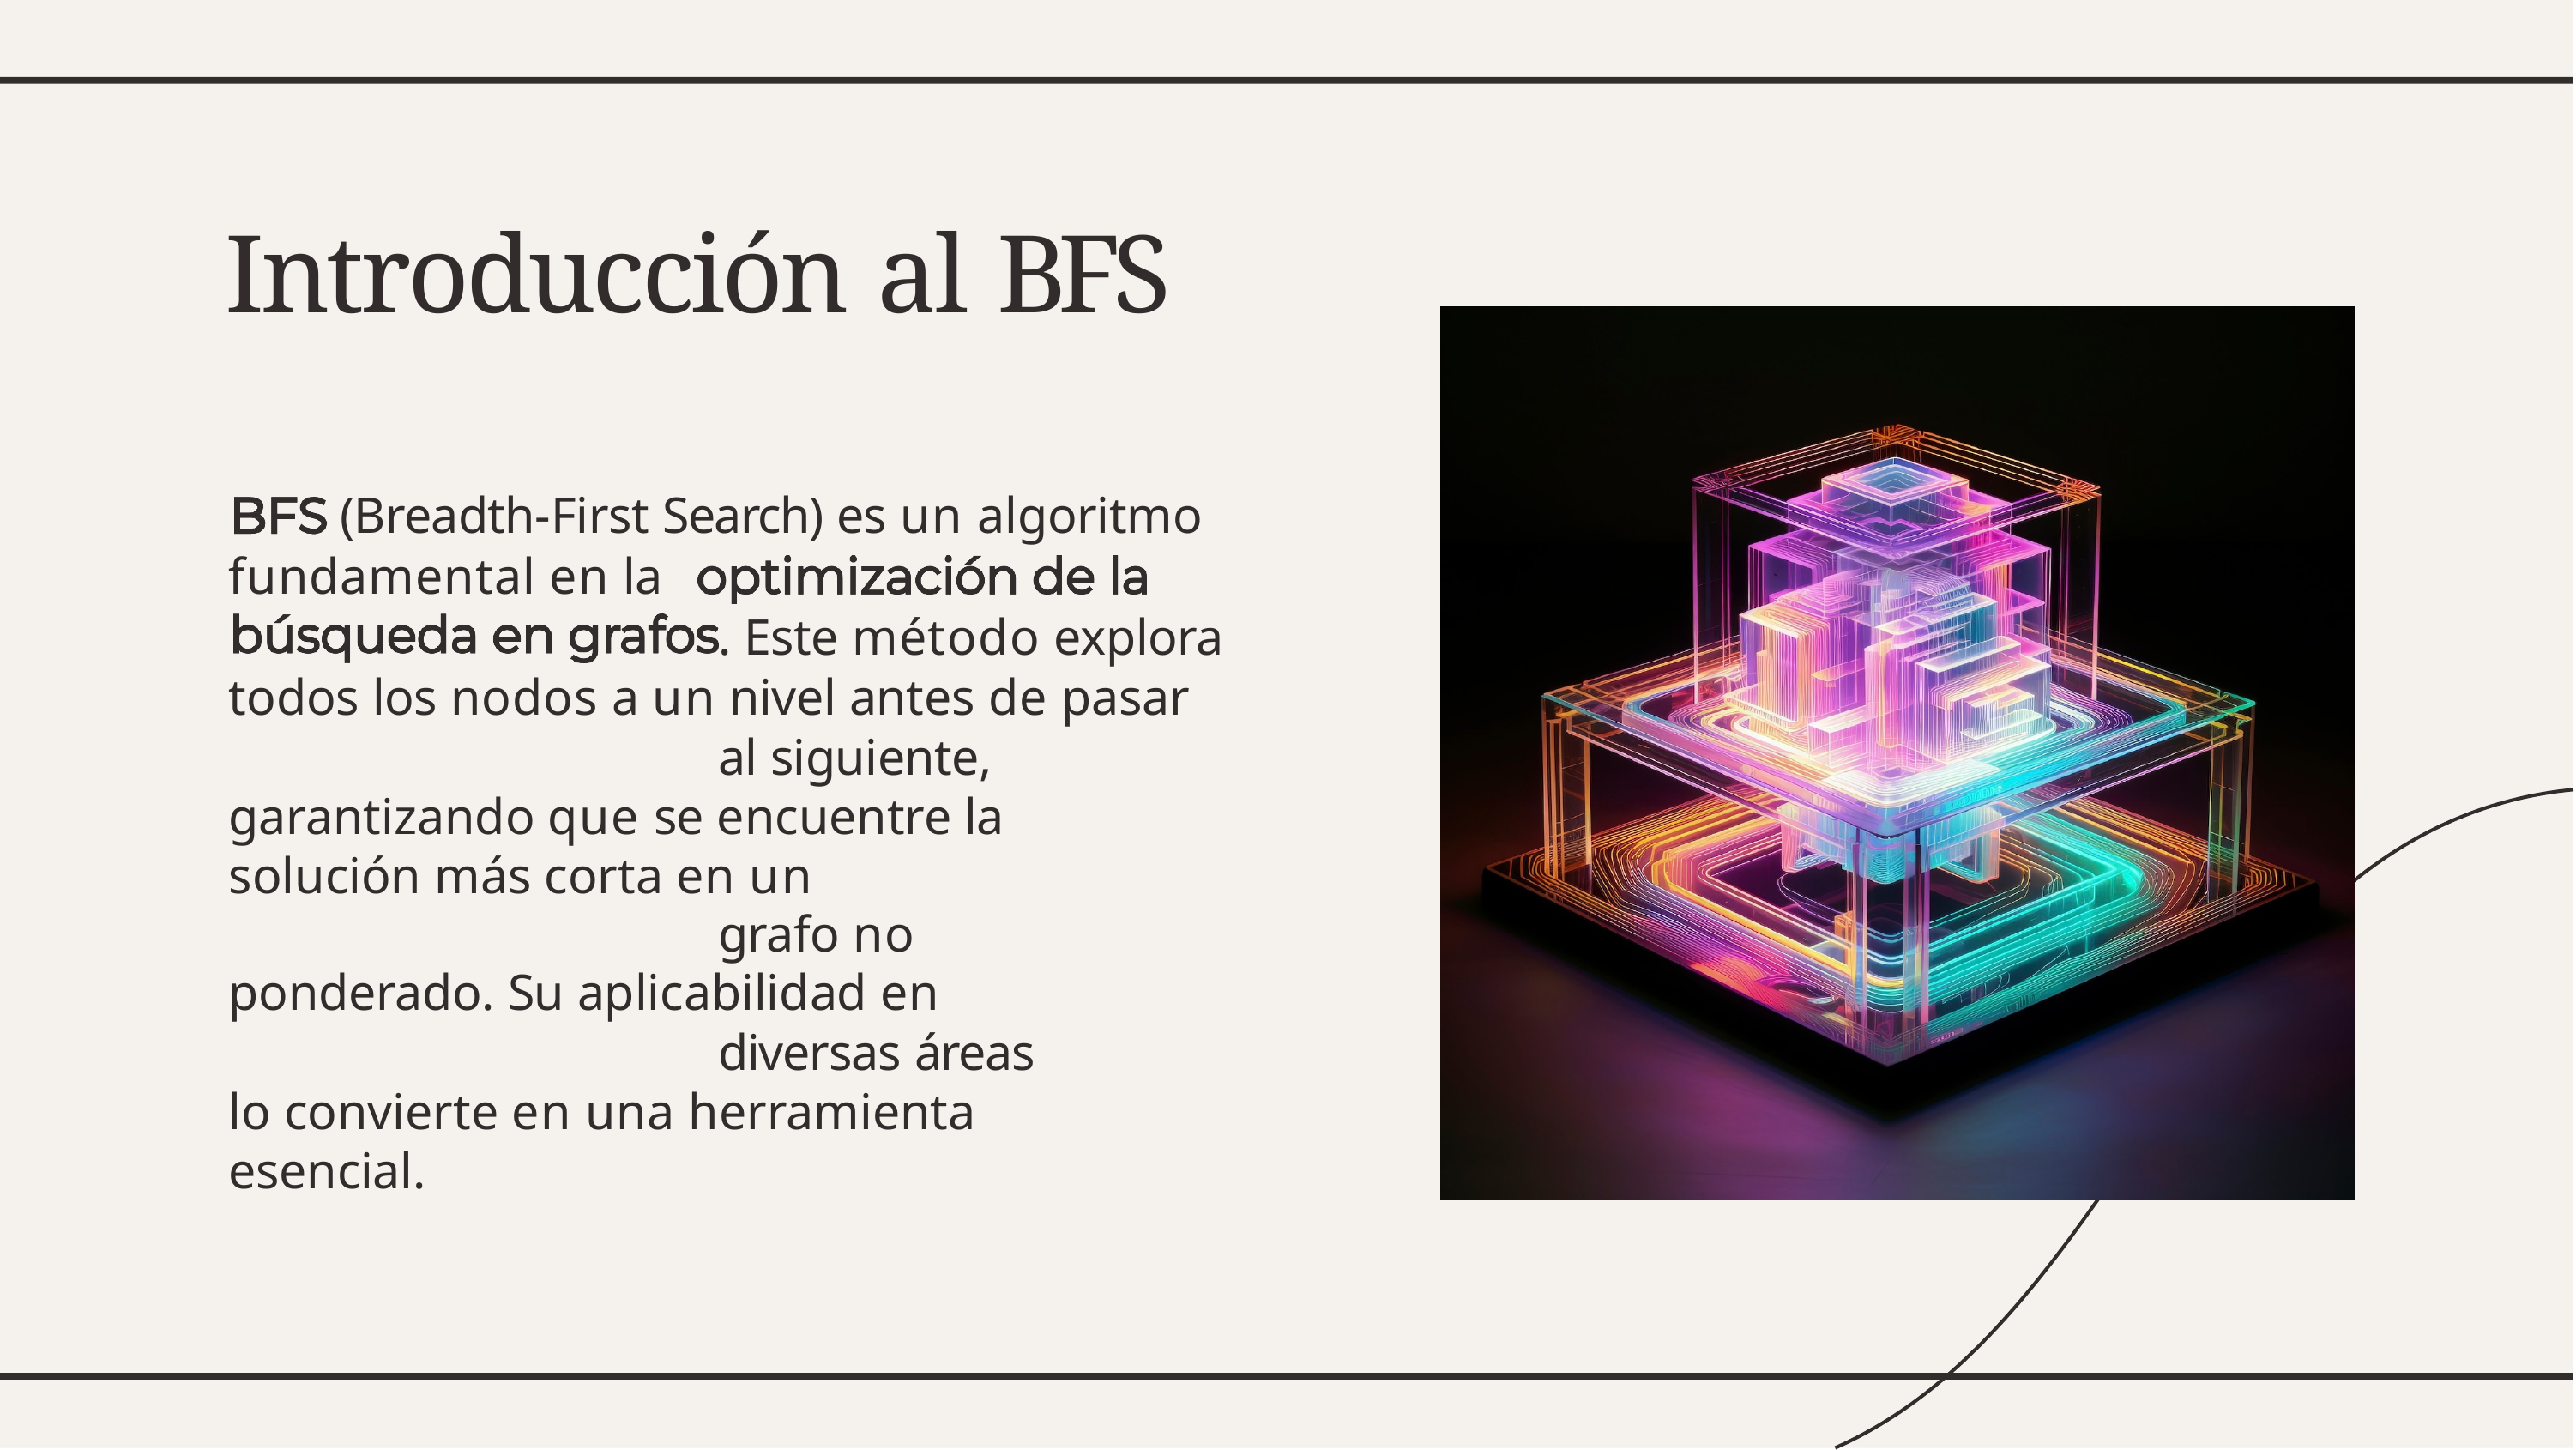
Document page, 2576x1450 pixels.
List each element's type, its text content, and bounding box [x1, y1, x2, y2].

picture [697, 555, 1147, 604]
title Introducción al BFS [122, 153, 2416, 448]
picture [233, 613, 719, 663]
text_box [0, 1373, 1436, 1380]
text_box [0, 76, 2573, 84]
list (Breadth-First Search) es un algoritmo fundamental en la . Este método explora todos los nodos a un nivel antes de pasar al siguiente, garantizando que se encuentre la solución más corta en un grafo no ponderado. Su aplicabilidad en diversas áreas lo convierte en una herramienta esencial. [226, 482, 1285, 1312]
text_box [1440, 306, 2574, 1448]
